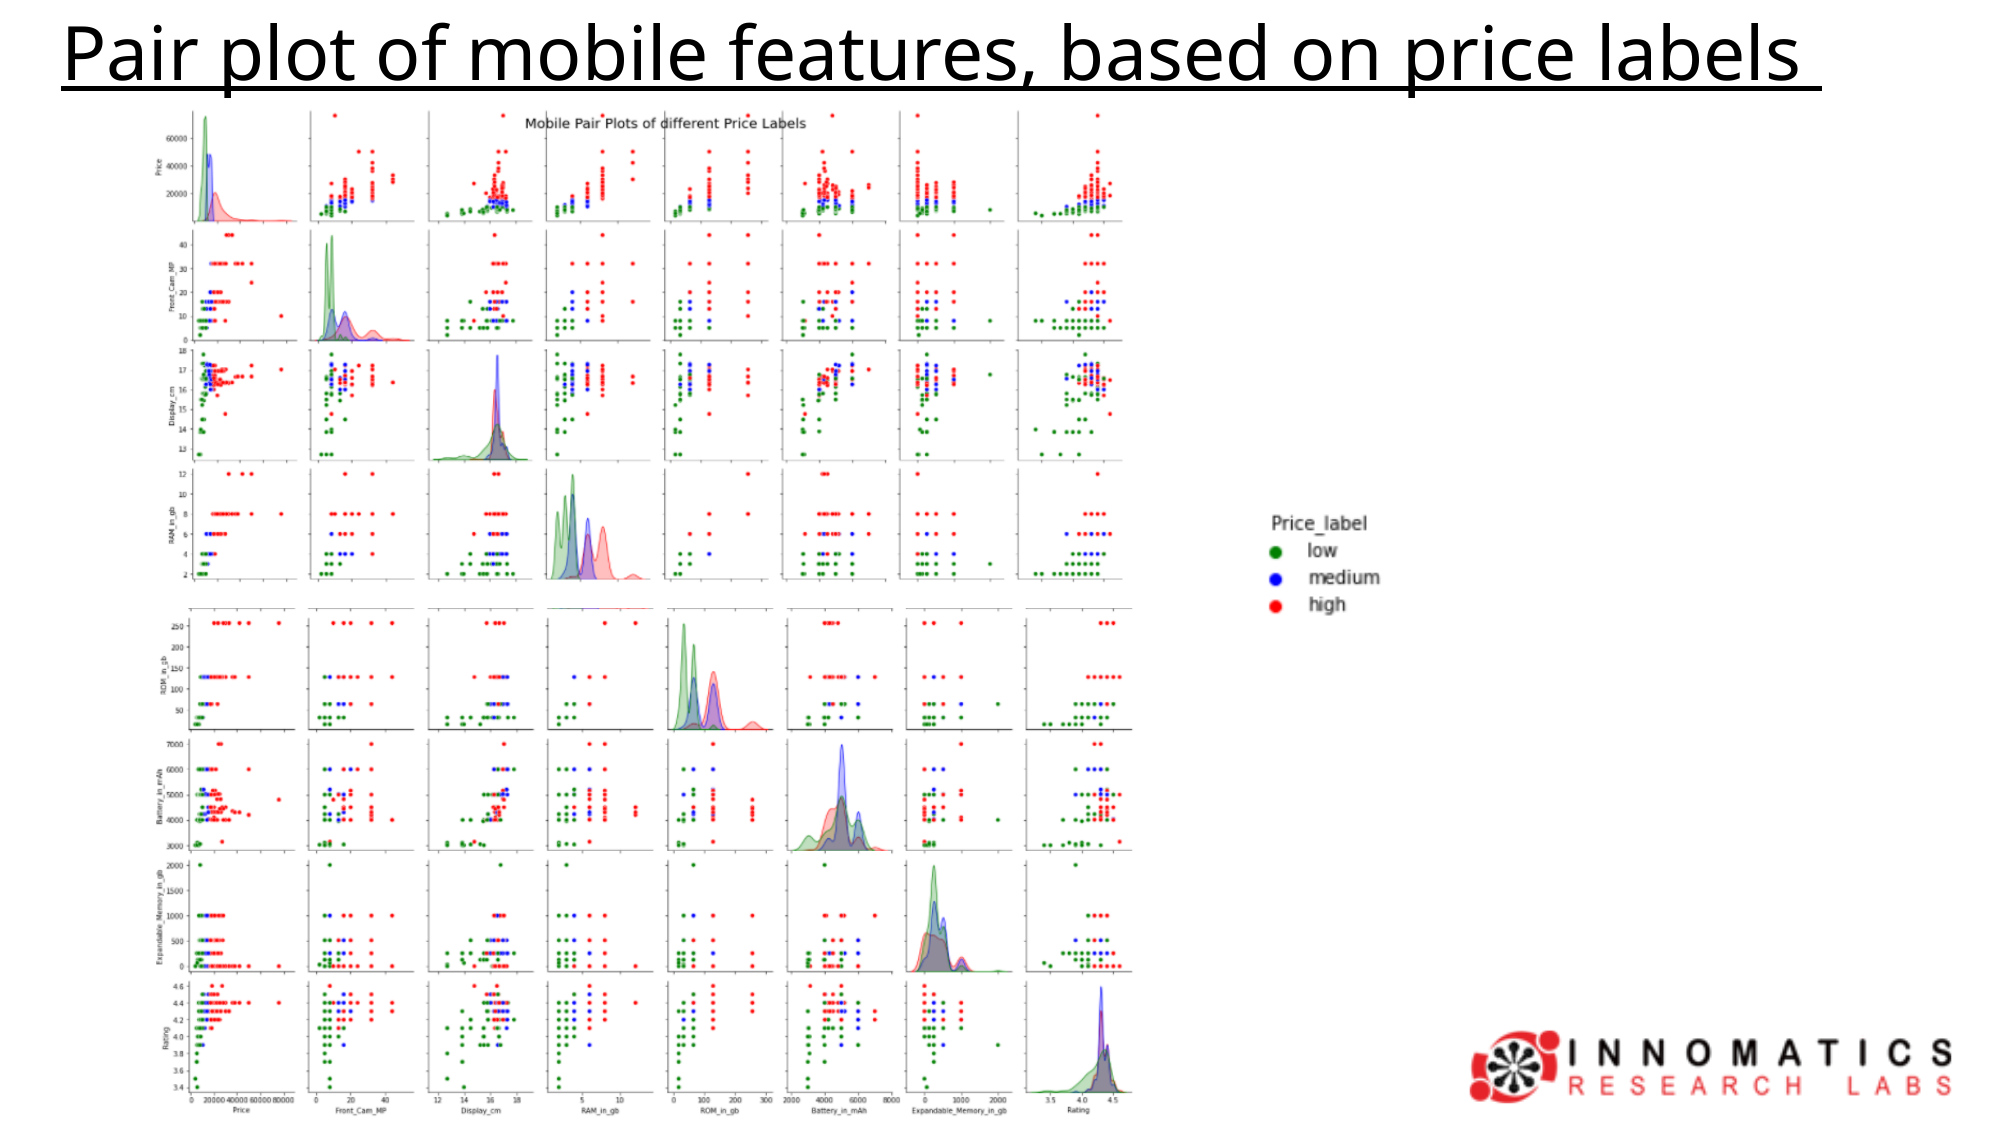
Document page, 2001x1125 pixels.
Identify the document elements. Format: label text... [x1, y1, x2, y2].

picture [152, 104, 1132, 587]
picture [136, 608, 1143, 1125]
picture [1445, 1014, 1975, 1125]
picture [1249, 499, 1398, 630]
title Pair plot of mobile features, based on price labels [36, 0, 1848, 112]
